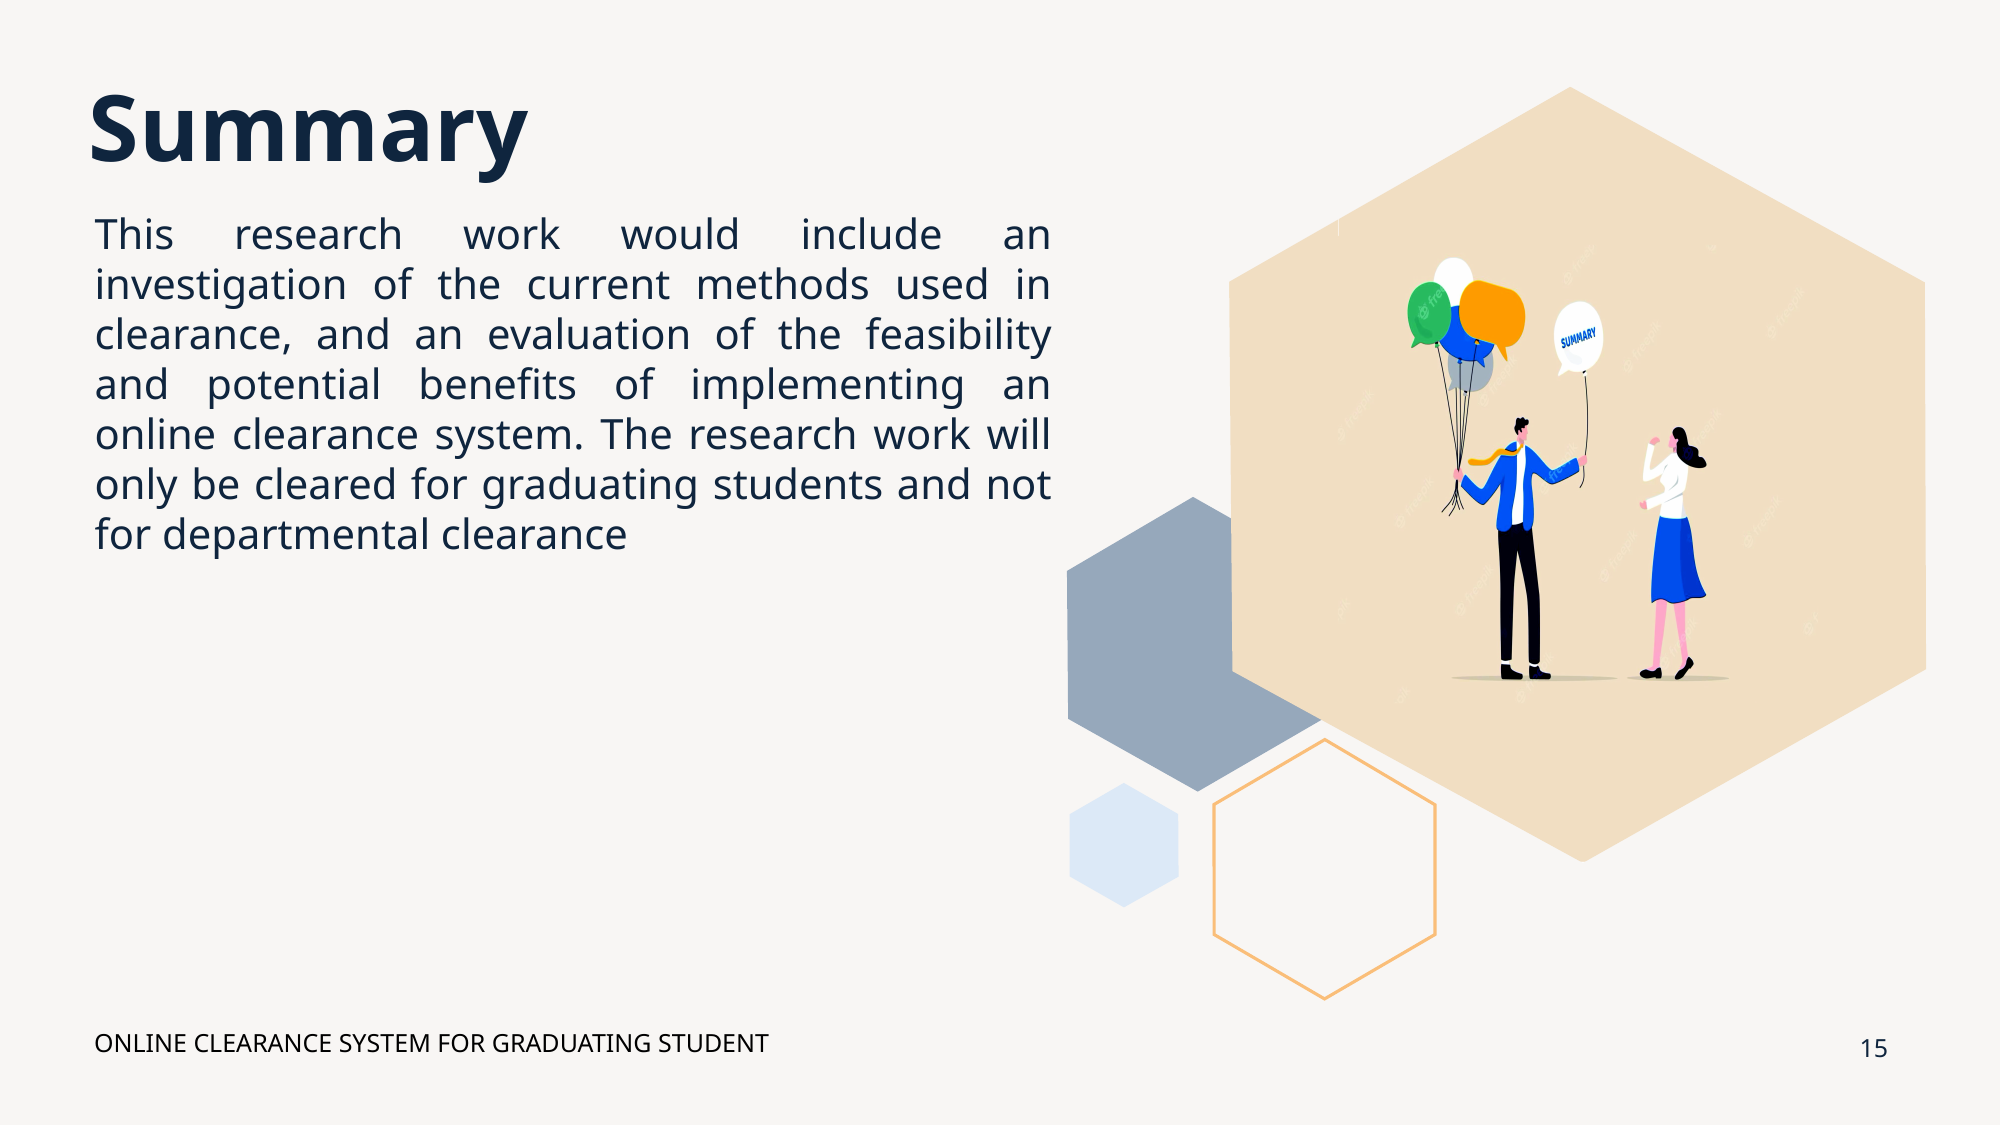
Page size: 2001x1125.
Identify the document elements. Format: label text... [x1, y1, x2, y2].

title Summary [73, 74, 662, 292]
slide_number 15 [1836, 1020, 1912, 1080]
list This research work would include an investigation of the current methods used in clearance, and an evaluation of the feasibility and potential benefits of implementing an online clearance system. The research work will only be cleared for graduating students and not for departmental clearance [79, 200, 1067, 748]
text_box ONLINE CLEARANCE SYSTEM FOR GRADUATING STUDENT [79, 1019, 934, 1080]
picture [1066, 86, 1927, 863]
